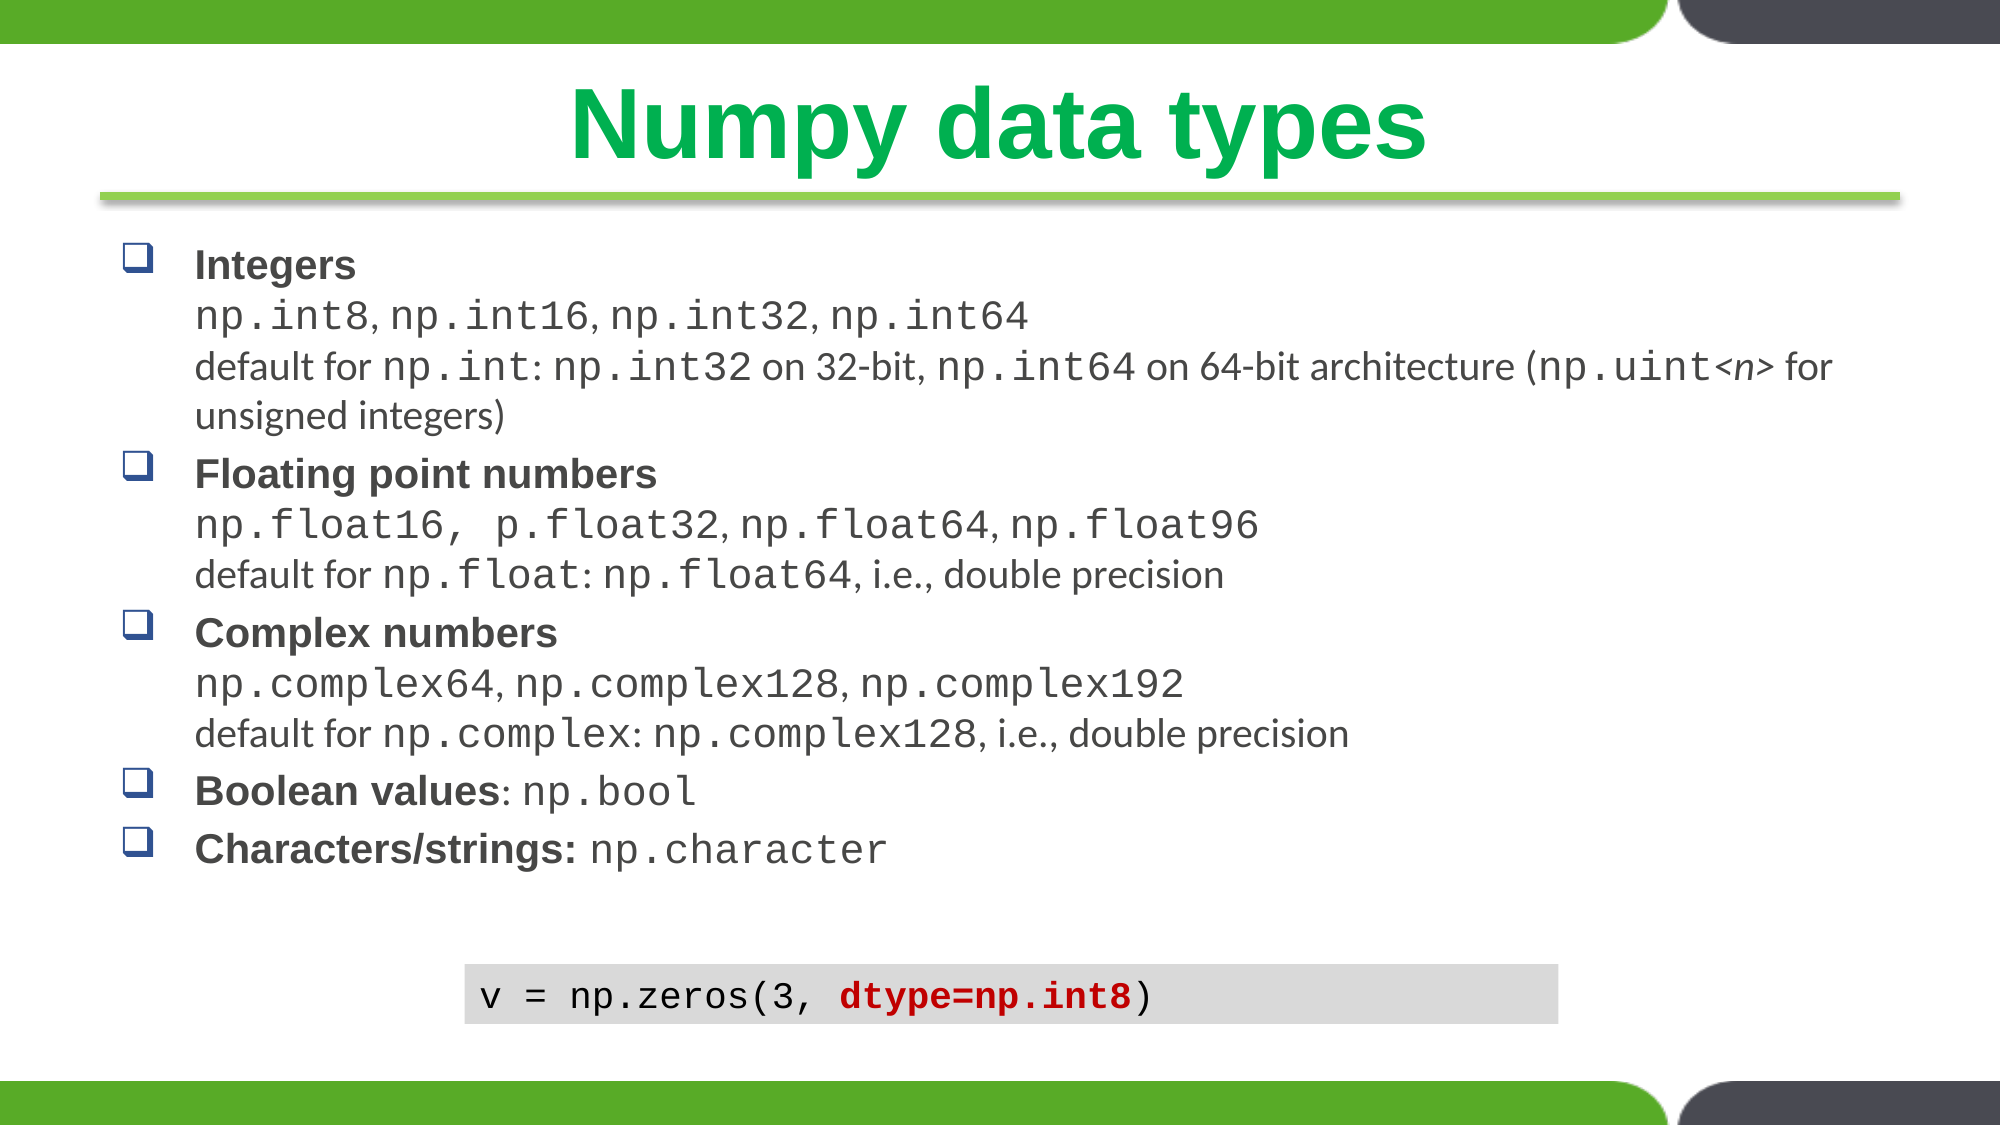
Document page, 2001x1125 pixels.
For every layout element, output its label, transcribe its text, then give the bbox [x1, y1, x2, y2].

slide_number [1690, 1081, 2000, 1125]
title Numpy data types [99, 50, 1900, 181]
text_box v = np.zeros(3, dtype=np.int8) [464, 964, 1559, 1024]
text_box Integers np.int8, np.int16, np.int32, np.int64 default for np.int: np.int32 on 32-bit, np.int64 on 64-bit architecture (np.uint<n> for unsigned integers) Floating point numbers np.float16, p.float32, np.float64, np.float96 default for np.float: np.float64, i.e., double precision Complex numbers np.complex64, np.complex128, np.complex192 default for np.complex: np.complex128, i.e., double precision Boolean values: np.bool Characters/strings: np.character [104, 230, 1957, 1075]
